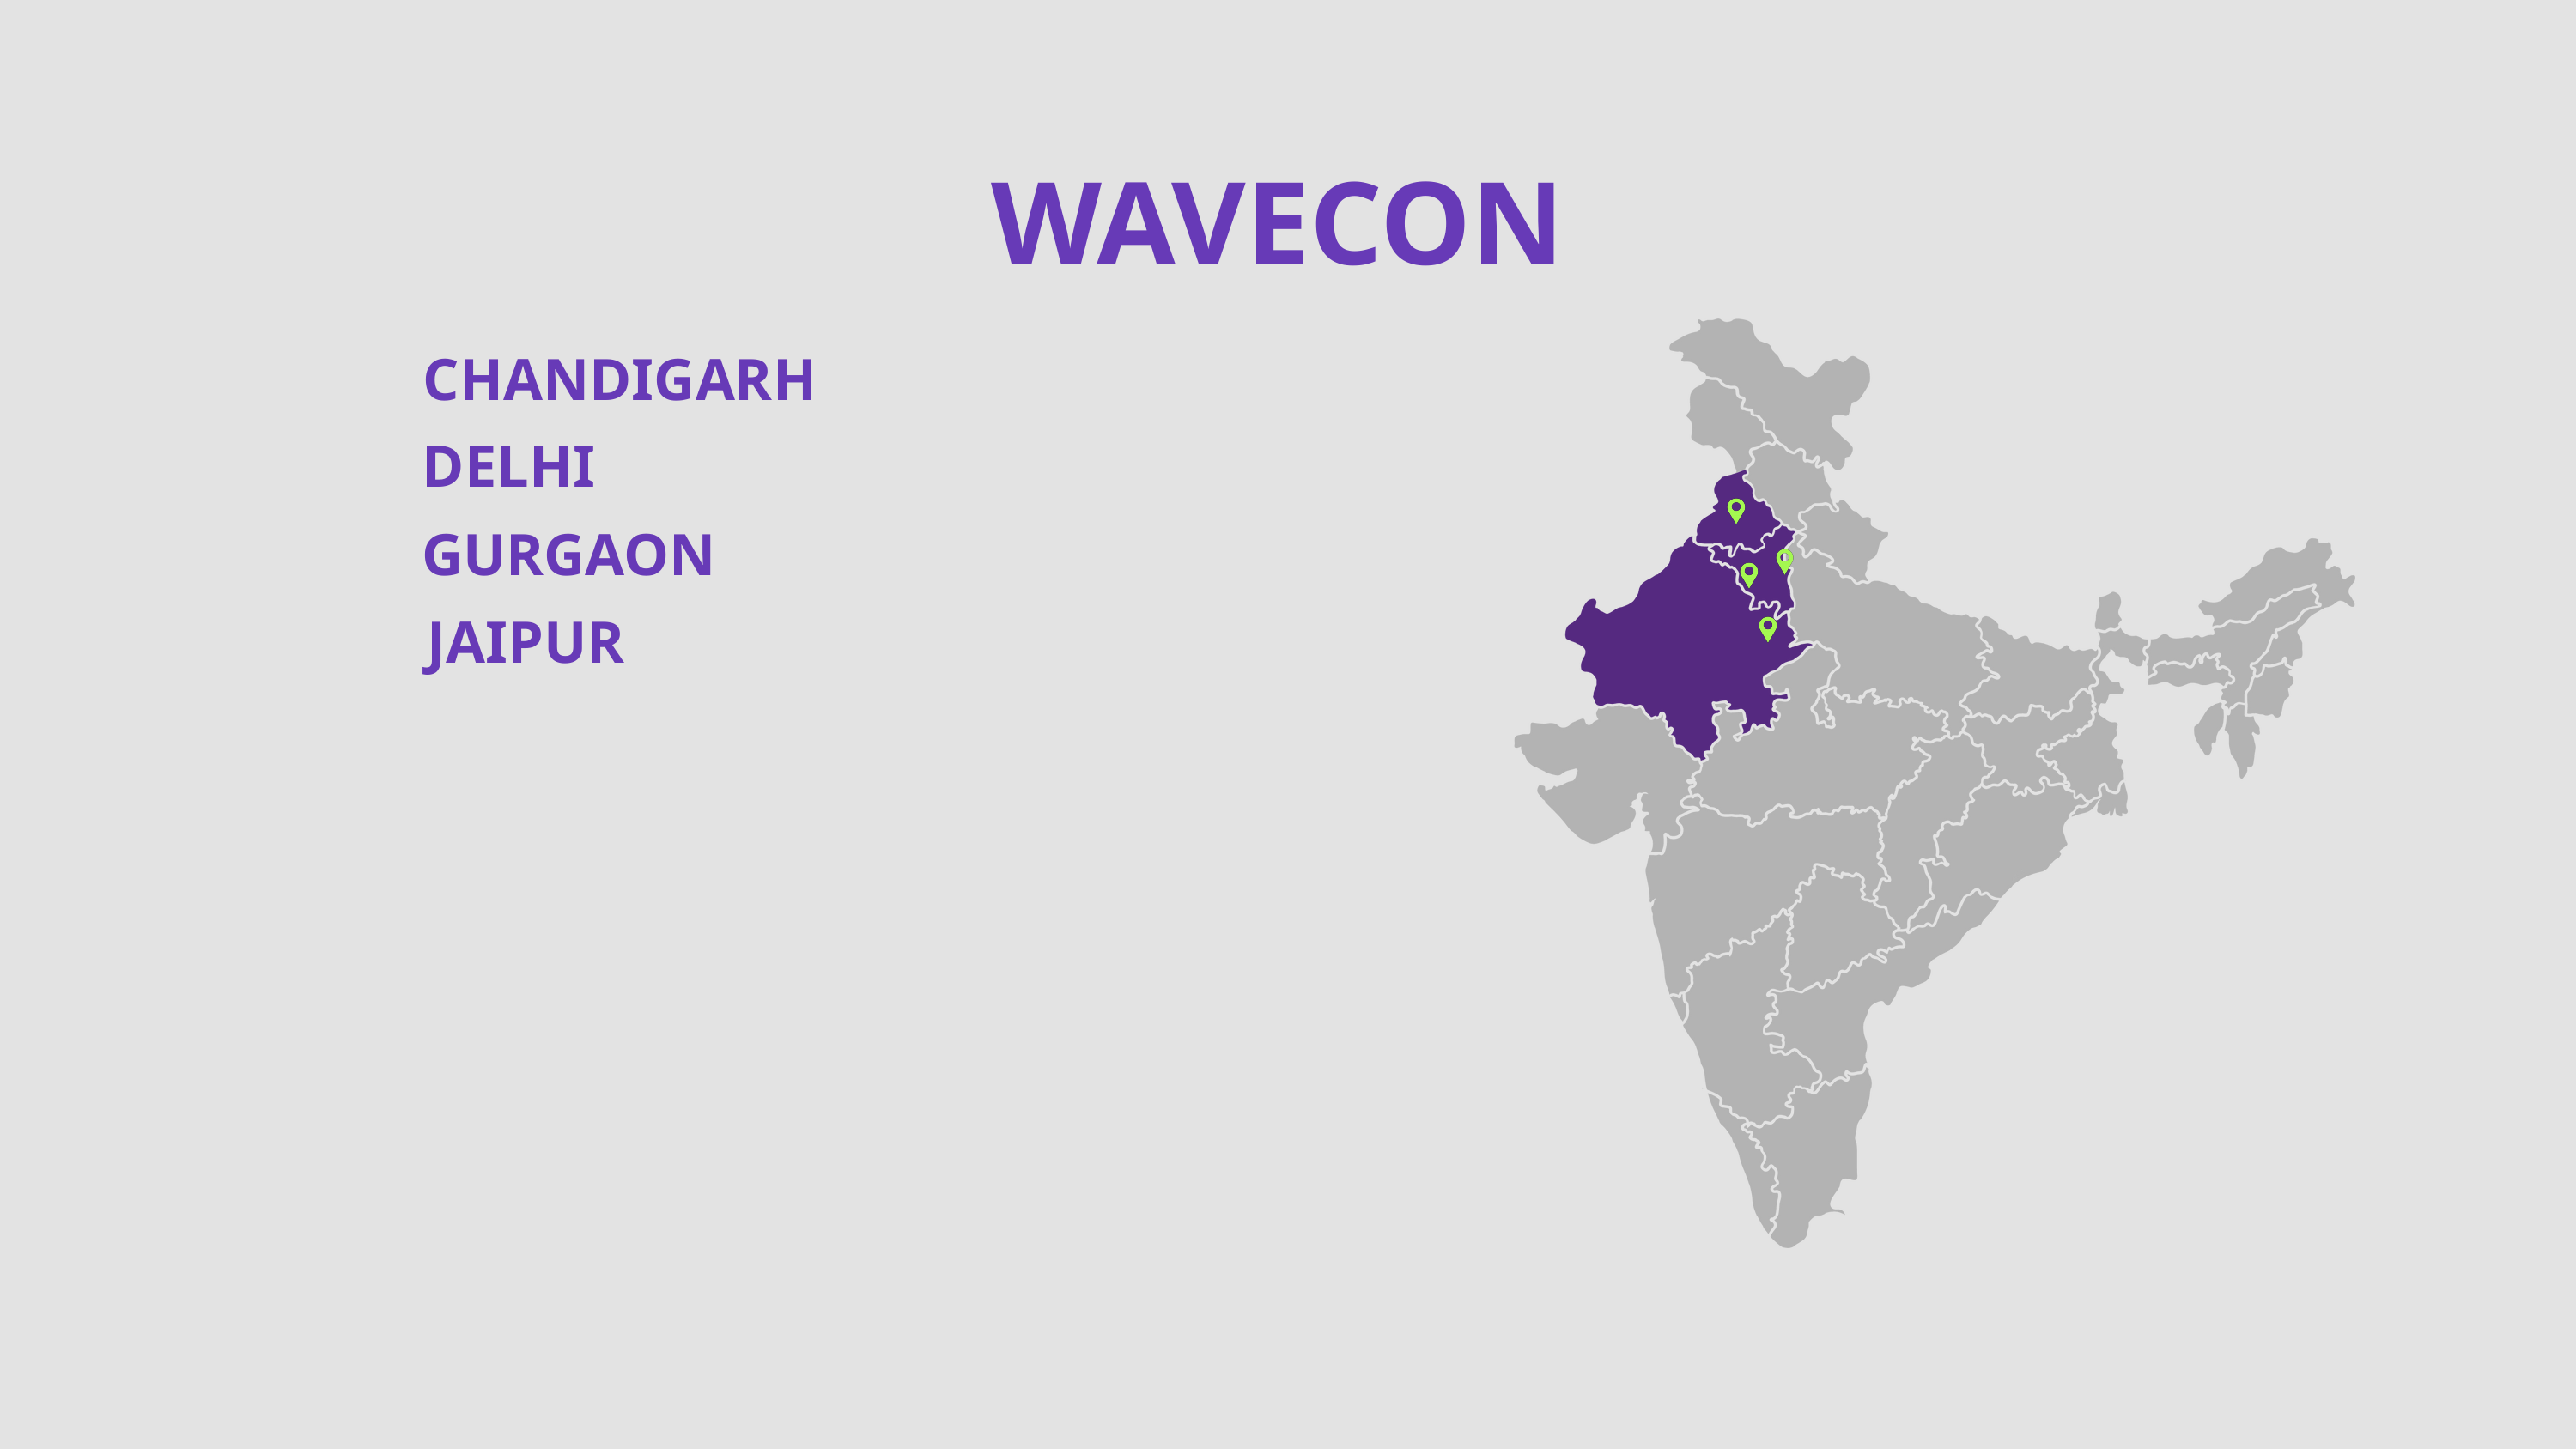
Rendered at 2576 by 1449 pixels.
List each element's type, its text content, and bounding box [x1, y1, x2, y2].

text_box GURGAON [421, 506, 717, 587]
text_box CHANDIGARH [421, 331, 819, 412]
text_box DELHI [421, 418, 597, 500]
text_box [1514, 318, 2356, 1248]
text_box JAIPUR [421, 594, 632, 675]
text_box WAVECON [991, 127, 1585, 288]
